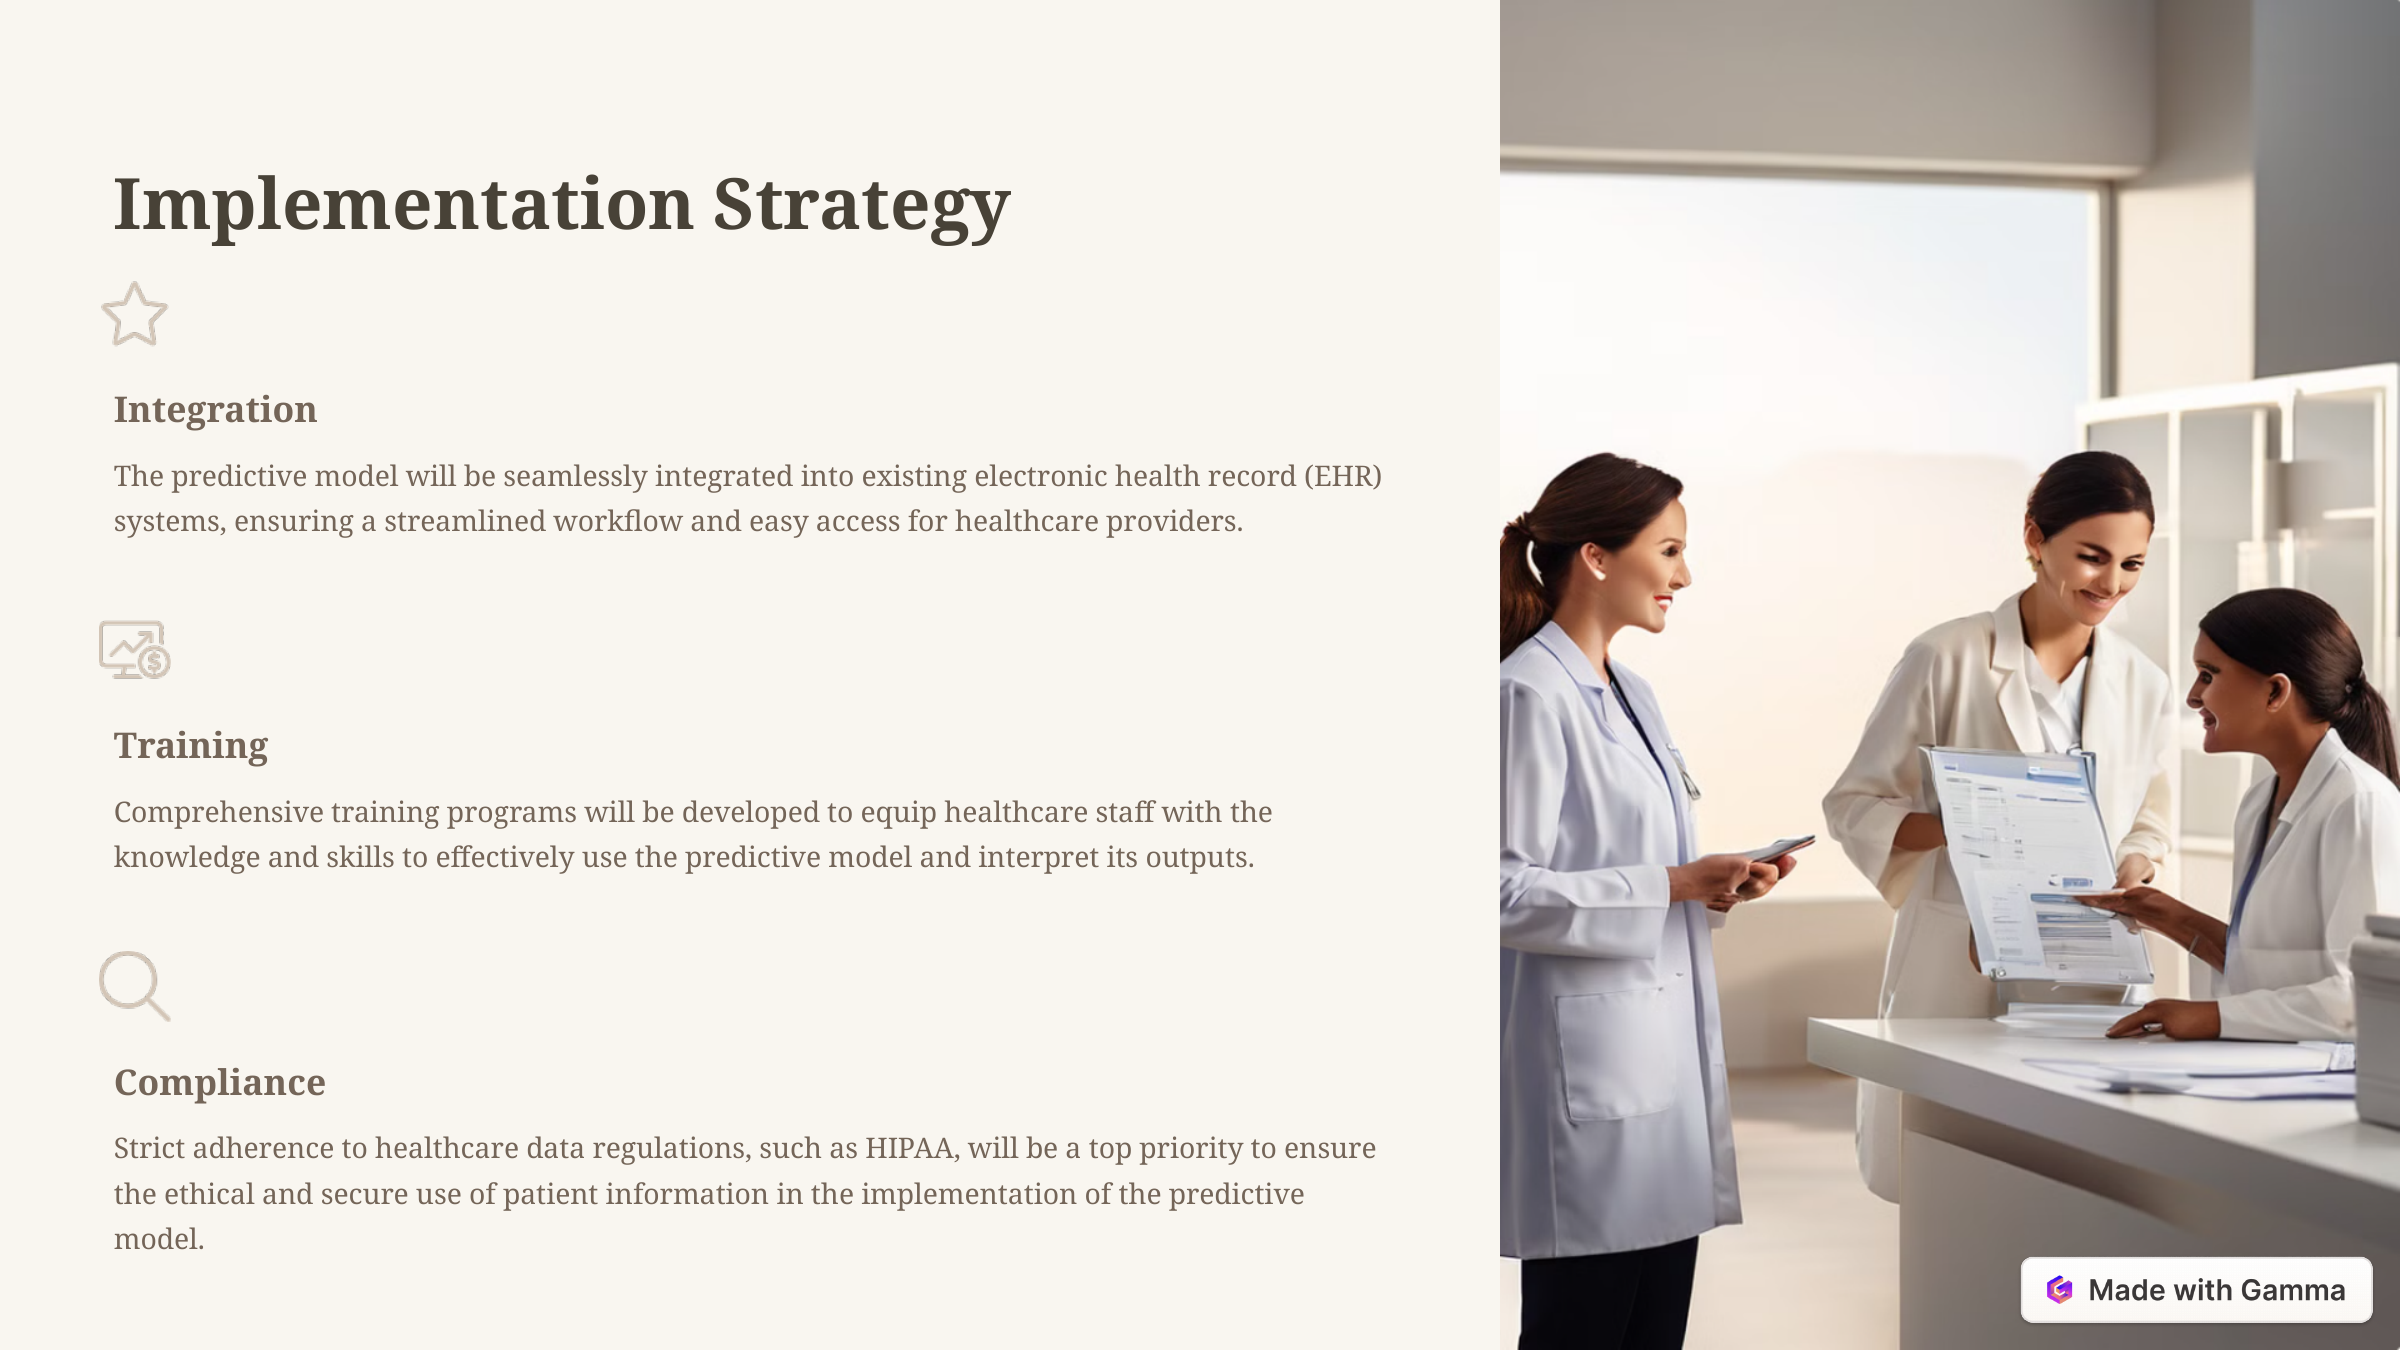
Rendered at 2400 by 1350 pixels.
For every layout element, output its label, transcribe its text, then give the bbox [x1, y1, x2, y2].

picture [99, 614, 171, 686]
text_box Implementation Strategy [99, 147, 975, 237]
text_box Strict adherence to healthcare data regulations, such as HIPAA, will be a top priority to ensure the ethical and secure use of patient information in the implementation of the predictive model. [99, 1111, 1401, 1203]
text_box [0, 0, 1499, 1350]
picture [1499, 0, 2400, 1350]
text_box The predictive model will be seamlessly integrated into existing electronic health record (EHR) systems, ensuring a streamlined workflow and easy access for healthcare providers. [99, 439, 1401, 530]
text_box Compliance [99, 1050, 454, 1095]
picture [99, 278, 171, 350]
picture [99, 951, 171, 1022]
text_box Integration [99, 377, 454, 423]
text_box Comprehensive training programs will be developed to equip healthcare staff with the knowledge and skills to effectively use the predictive model and interpret its outputs. [99, 775, 1401, 867]
text_box Training [99, 714, 454, 759]
